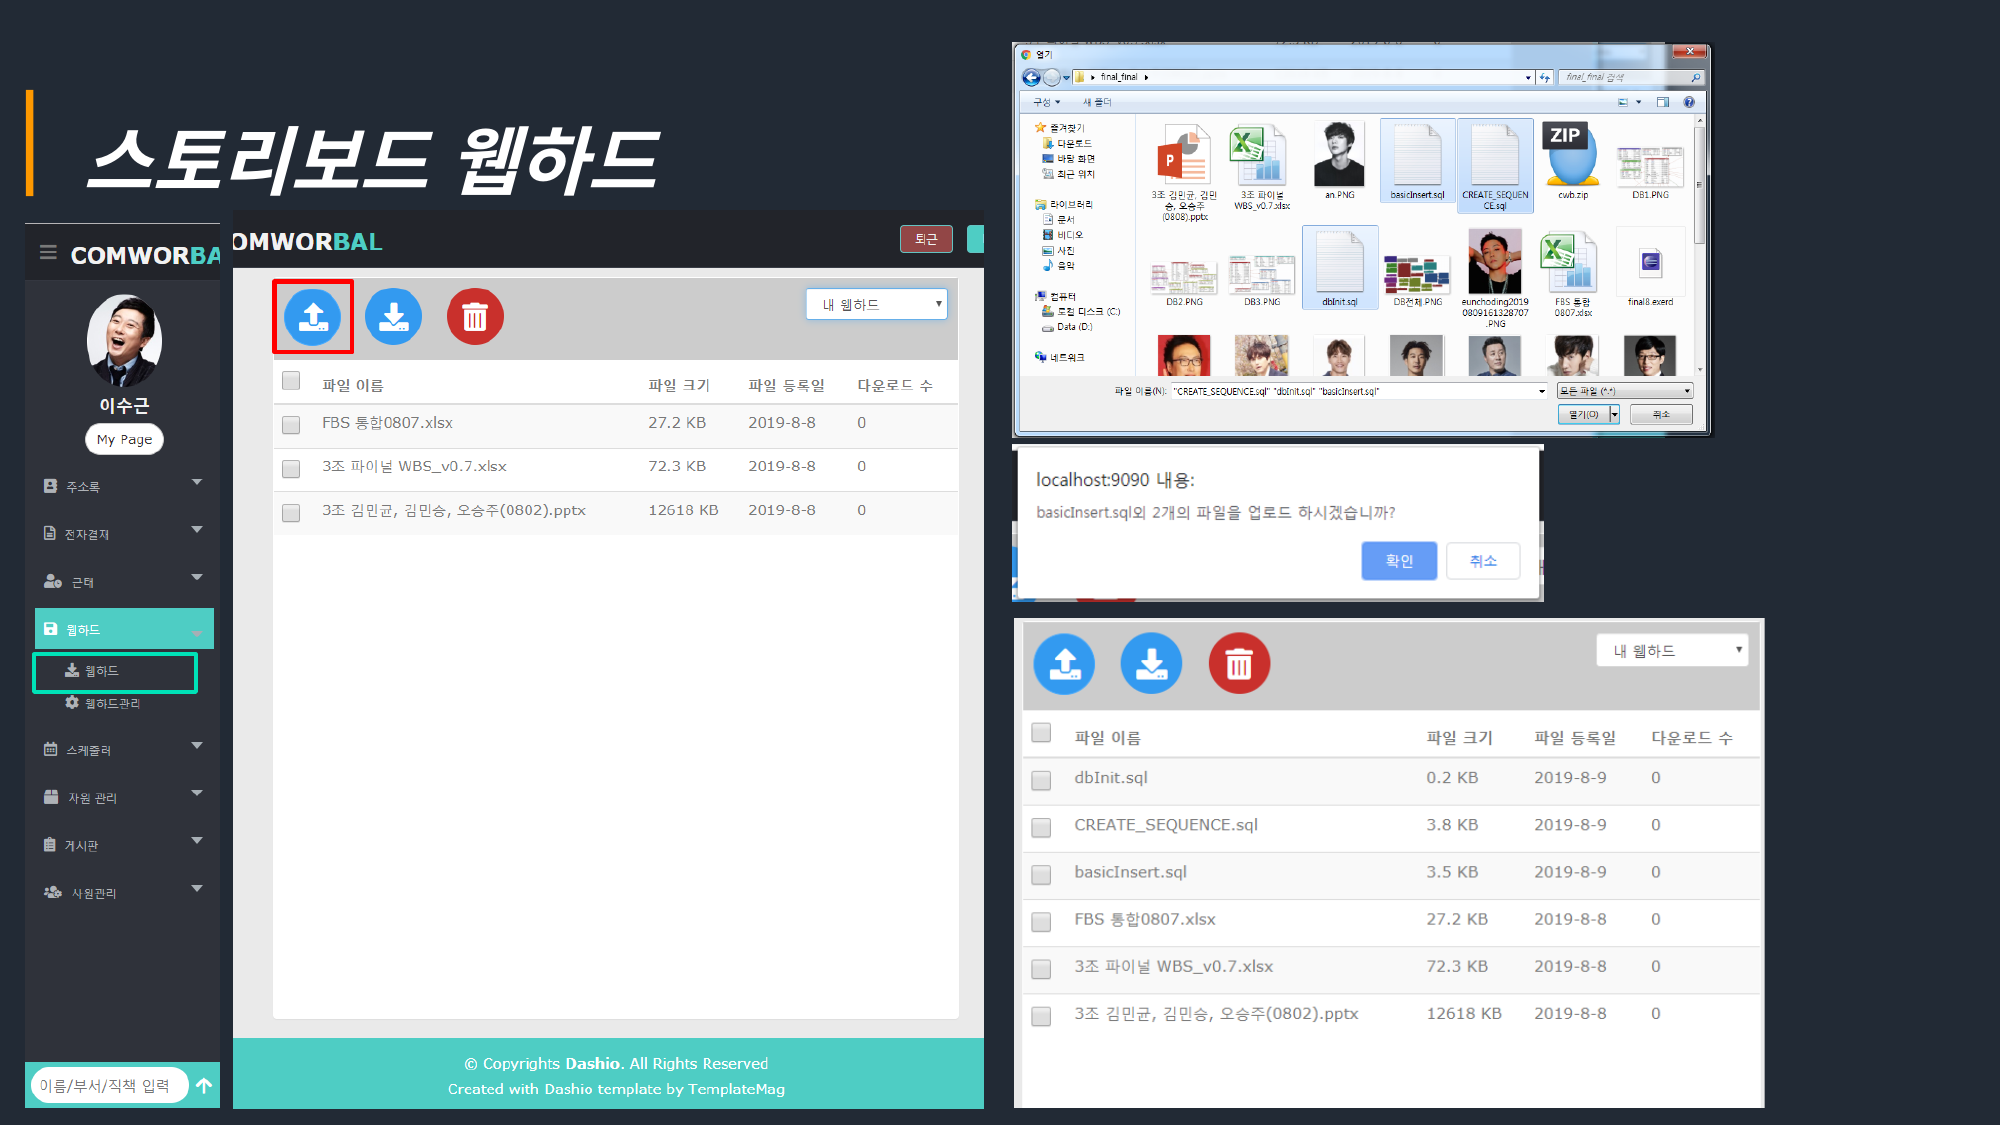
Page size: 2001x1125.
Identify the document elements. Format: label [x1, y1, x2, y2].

picture [1011, 617, 1766, 1108]
picture [233, 210, 984, 1109]
text_box [25, 62, 935, 213]
picture [1011, 444, 1545, 602]
picture [1011, 42, 1715, 438]
picture [25, 223, 220, 1108]
